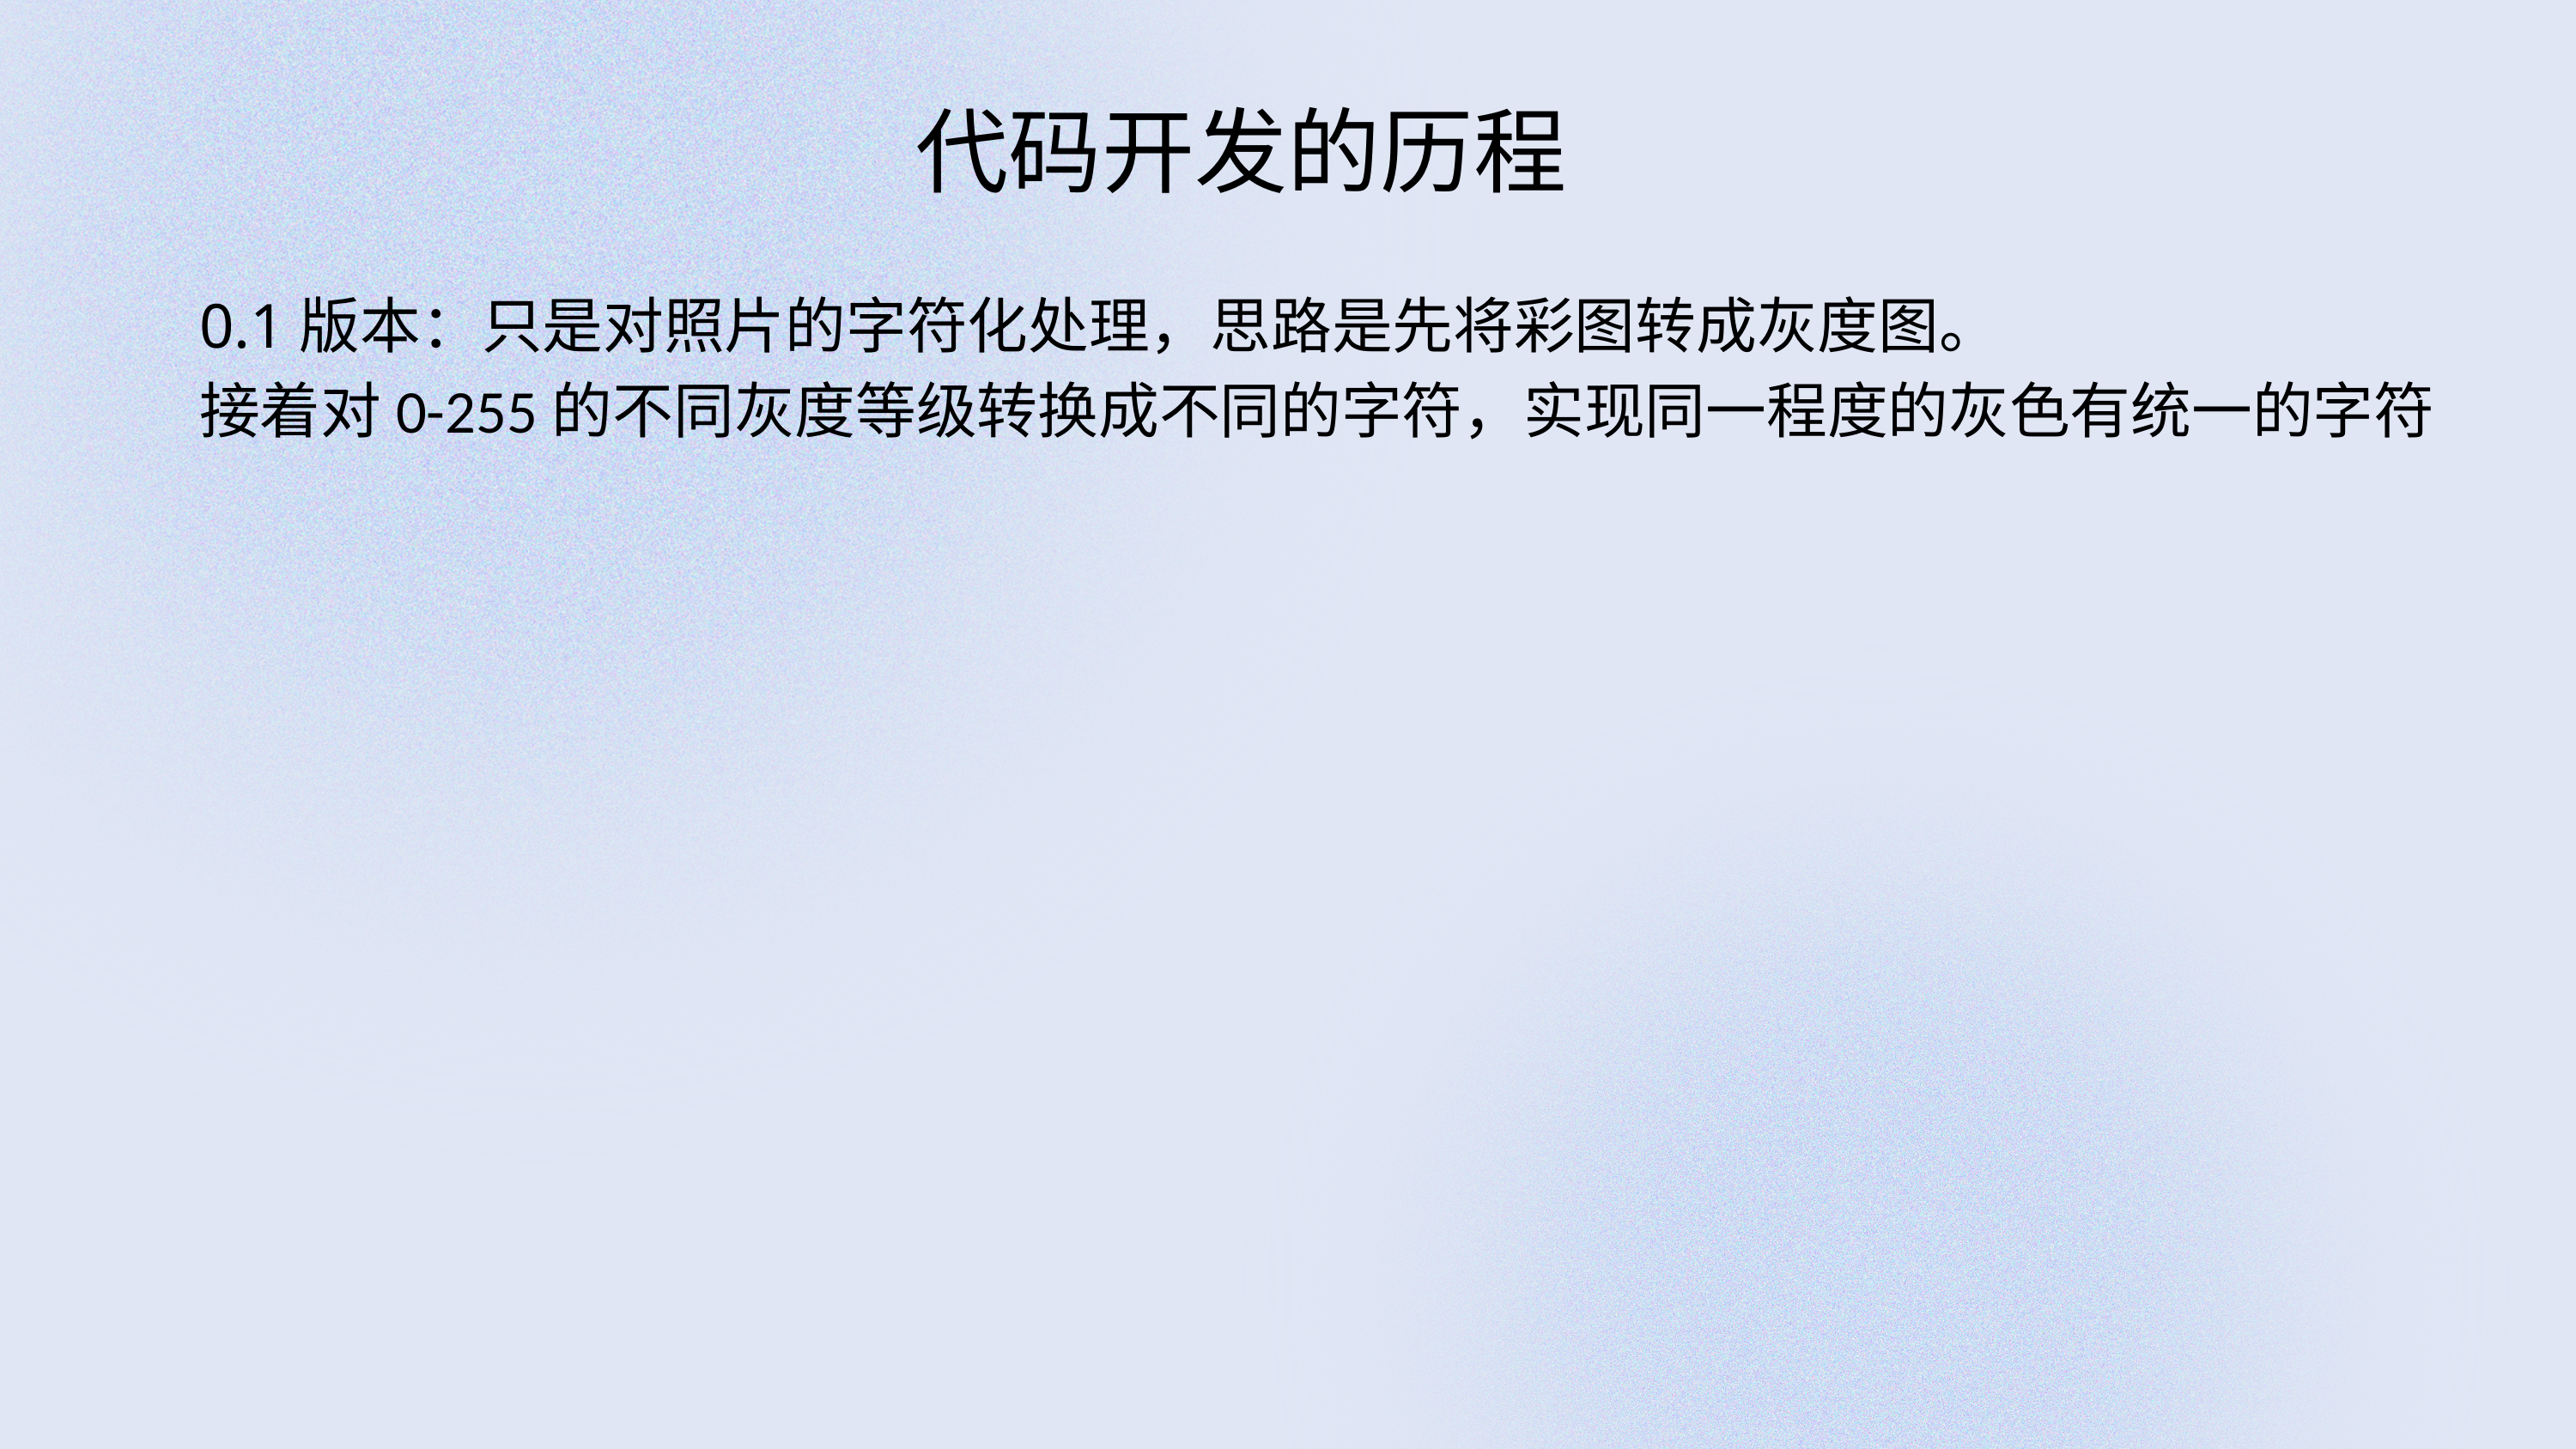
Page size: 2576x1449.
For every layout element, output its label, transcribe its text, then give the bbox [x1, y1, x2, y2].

text_box 代码开发的历程 [1484, 74, 1567, 205]
text_box 0.1版本：只是对照片的字符化处理，思路是先将彩图转成灰度图。 接着对0-255的不同灰度等级转换成不同的字符，实现同一程度的灰色有统一的字符 [1484, 275, 2512, 446]
picture [0, 0, 2512, 1449]
